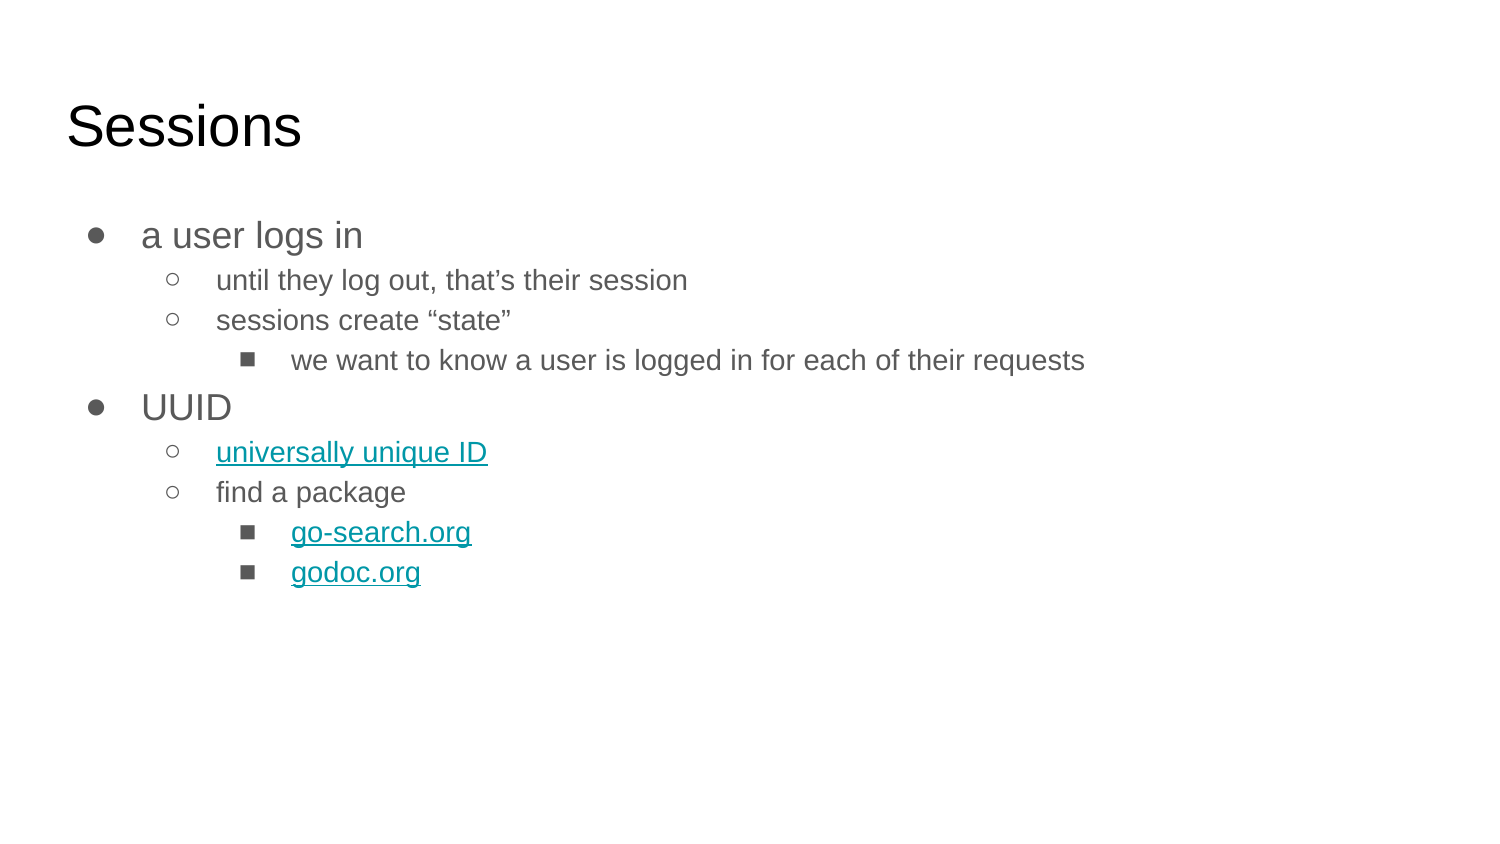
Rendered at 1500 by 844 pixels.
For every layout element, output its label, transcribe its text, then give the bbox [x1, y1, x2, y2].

list a user logs in until they log out, that’s their session sessions create “state” we want to know a user is logged in for each of their requests UUID universally unique ID find a package go-search.org godoc.org [51, 189, 1449, 750]
title Sessions [51, 72, 1449, 167]
